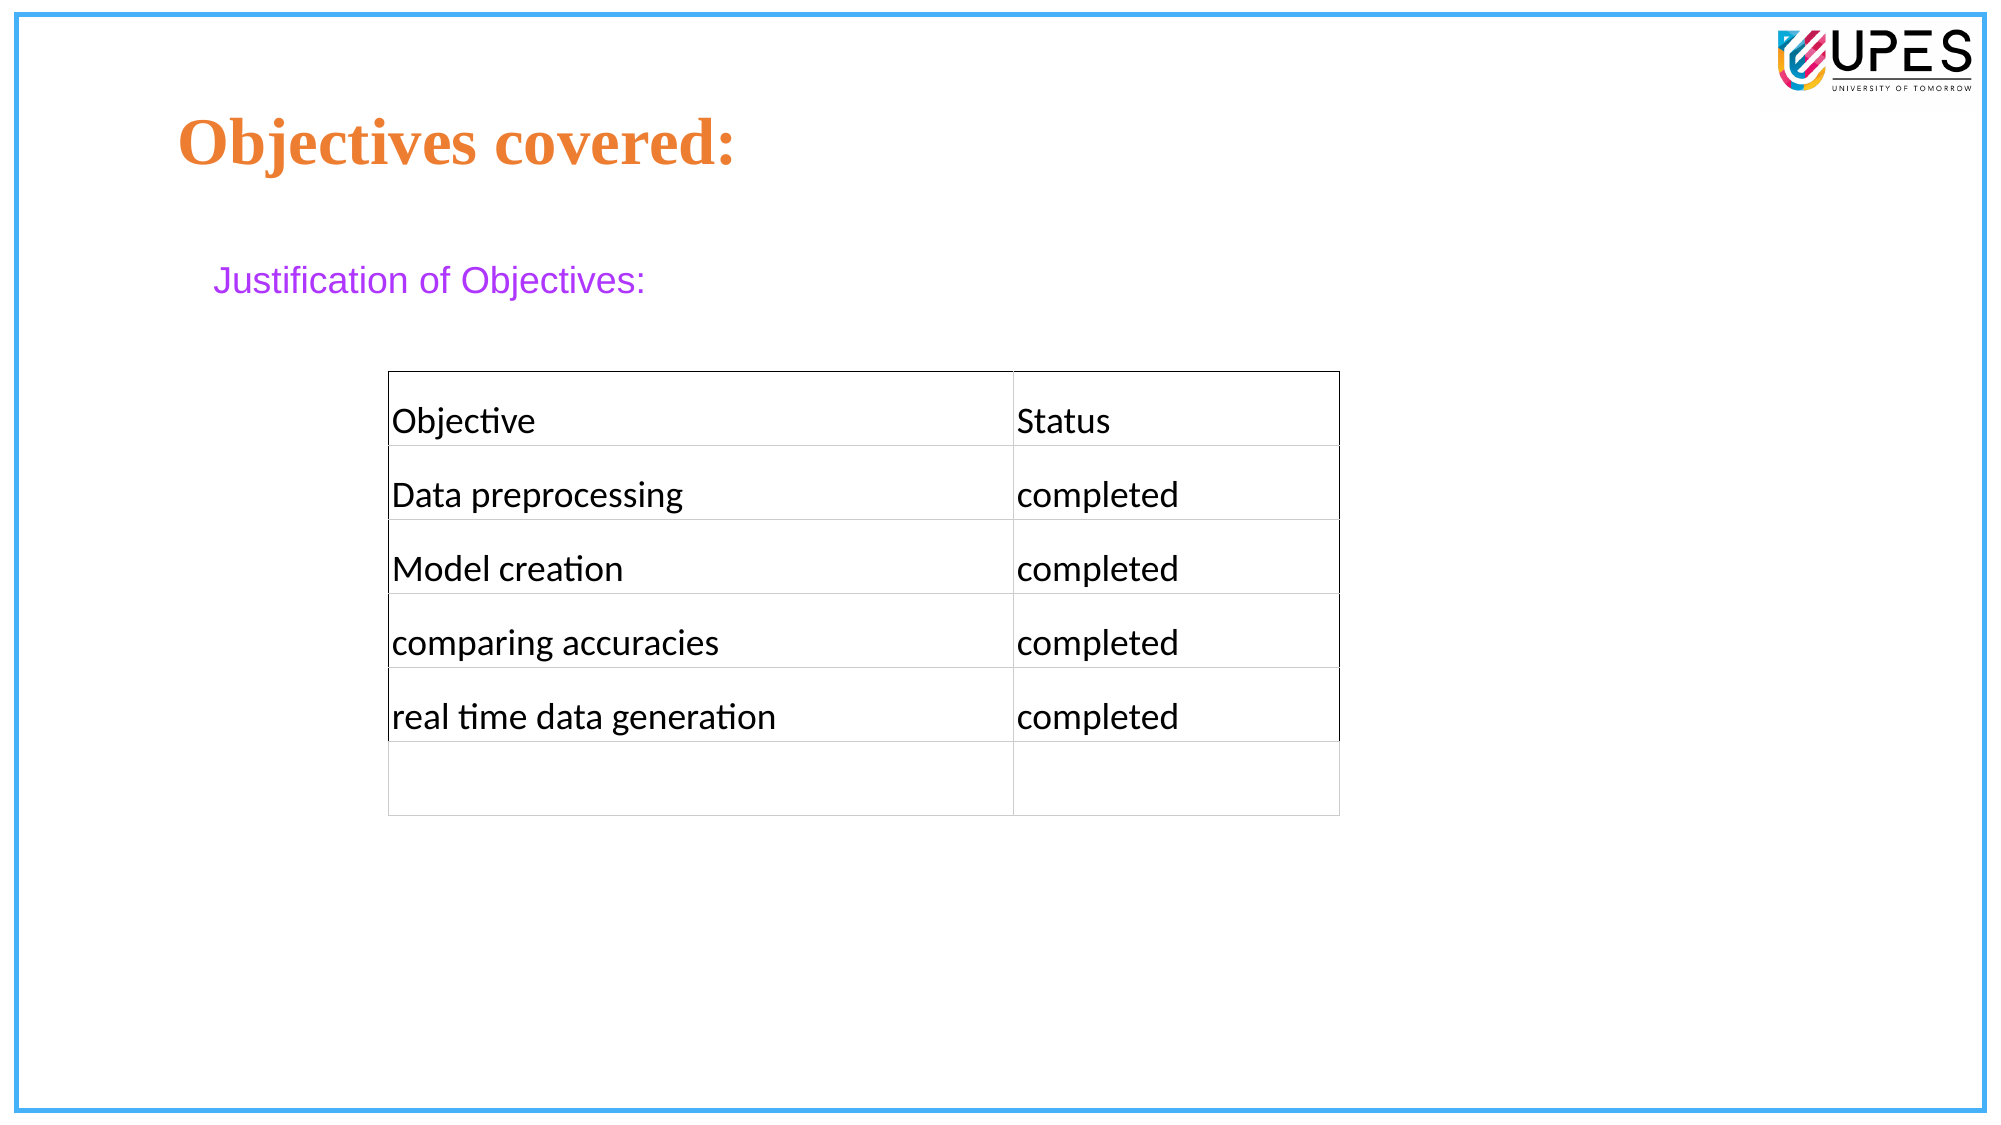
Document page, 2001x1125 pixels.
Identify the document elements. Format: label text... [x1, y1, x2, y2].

table_cell completed [1014, 446, 1339, 519]
picture [1758, 20, 1978, 110]
table_header Objective [389, 372, 1013, 445]
table_cell completed [1014, 668, 1339, 741]
table_cell comparing accuracies [389, 594, 1013, 667]
table_cell Model creation [389, 520, 1013, 593]
table_cell completed [1014, 594, 1339, 667]
table_cell [1014, 742, 1339, 815]
text_box Justification of Objectives: [198, 248, 1199, 309]
table_cell Data preprocessing [389, 446, 1013, 519]
table_cell completed [1014, 520, 1339, 593]
table_header Status [1014, 372, 1339, 445]
table_cell [389, 742, 1013, 815]
text_box Objectives covered: [162, 90, 1787, 186]
table_cell real time data generation [389, 668, 1013, 741]
